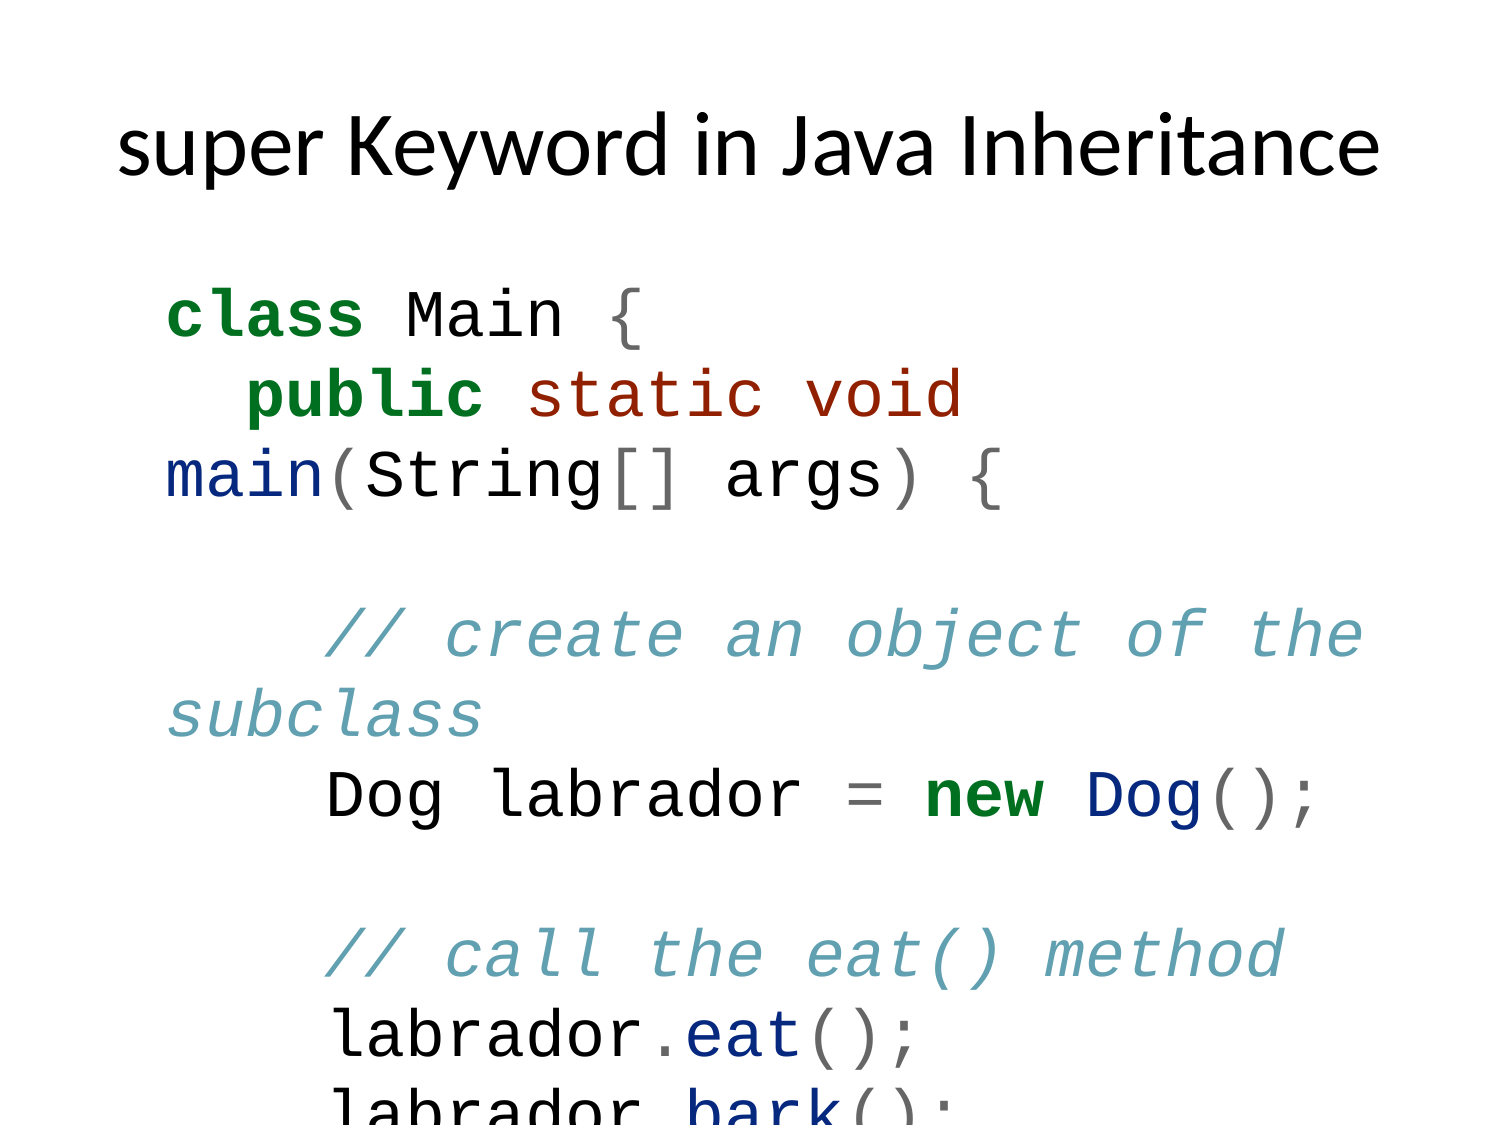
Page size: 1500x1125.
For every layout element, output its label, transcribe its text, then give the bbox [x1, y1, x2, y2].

title super Keyword in Java Inheritance [75, 45, 1425, 233]
list class Main { public static void main(String[] args) { // create an object of the subclass Dog labrador = new Dog(); // call the eat() method labrador.eat(); labrador.bark(); } } [75, 262, 1425, 1005]
